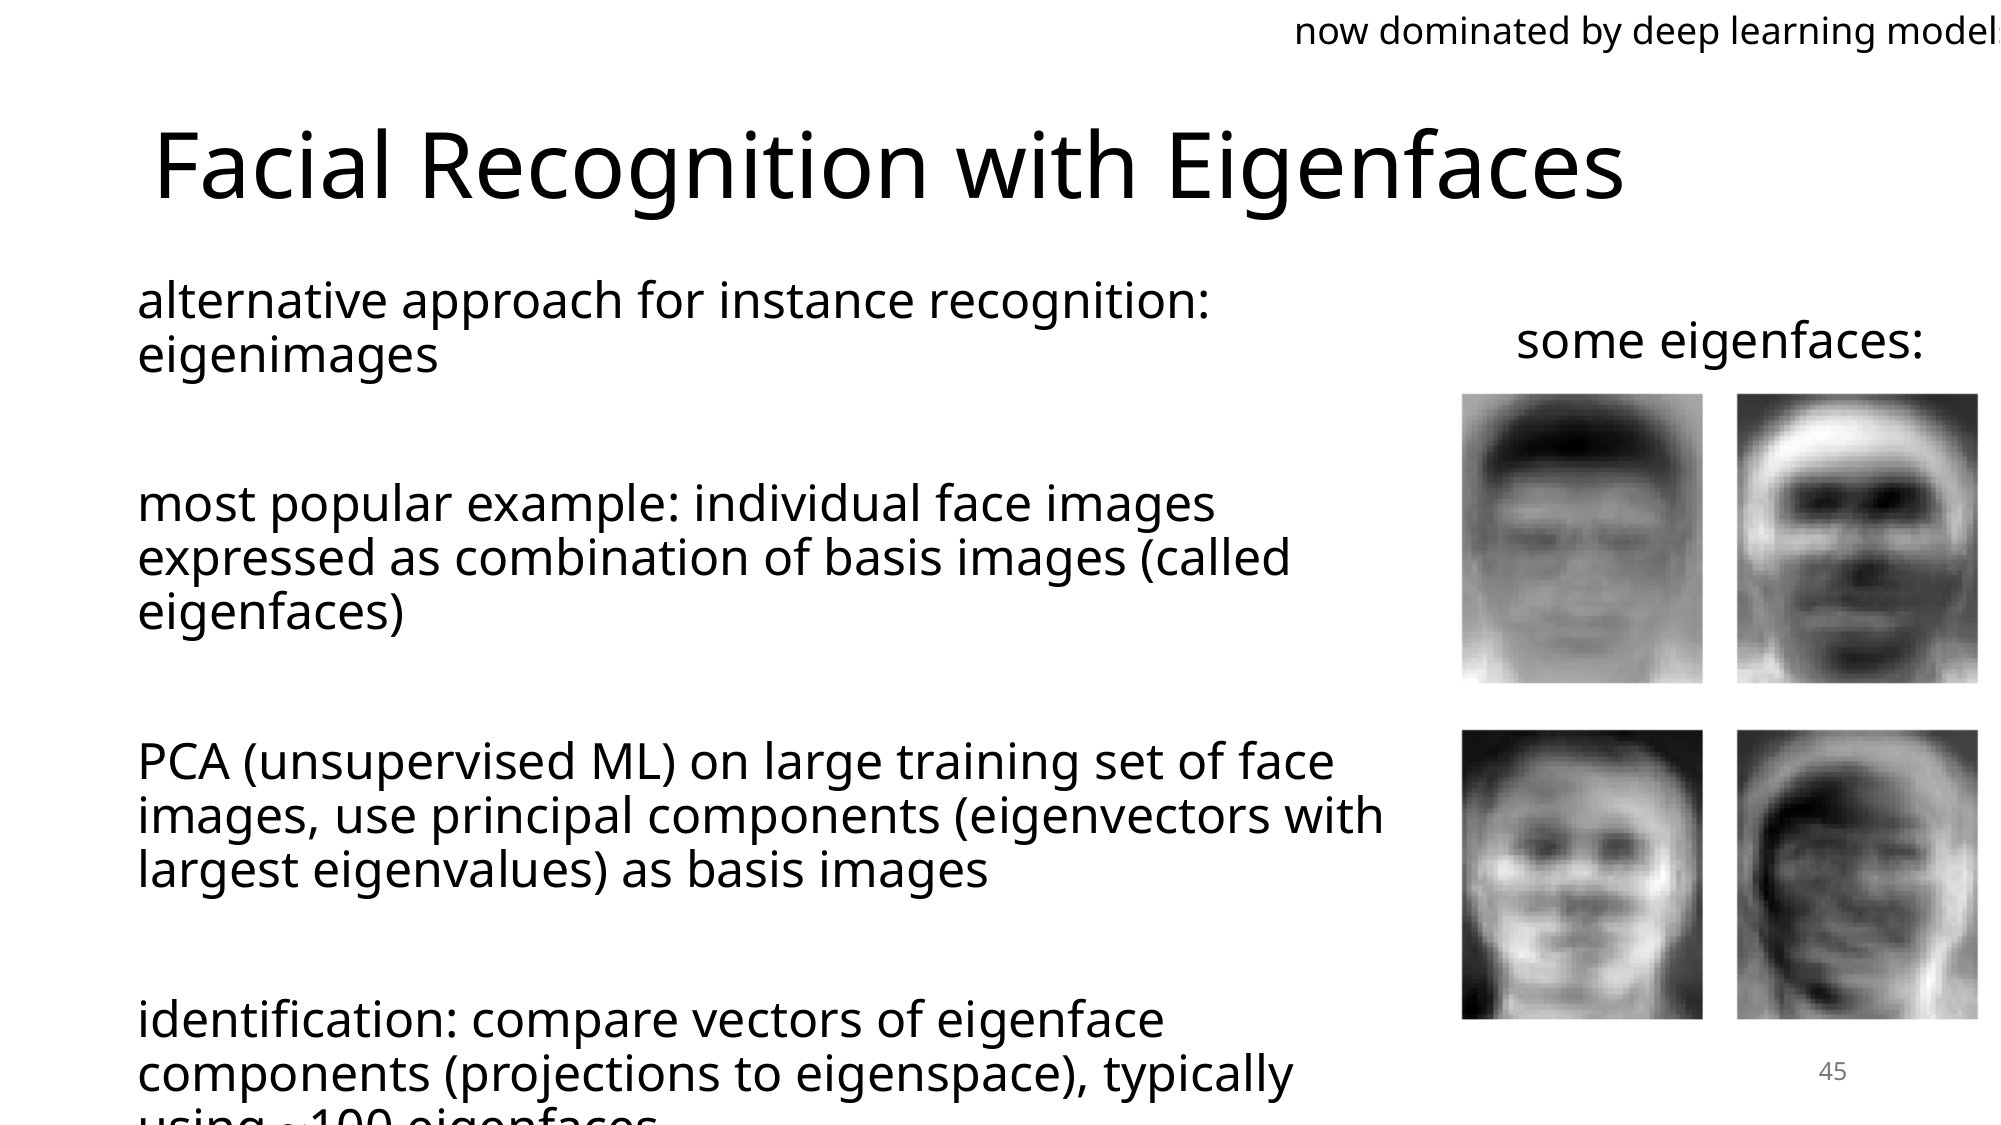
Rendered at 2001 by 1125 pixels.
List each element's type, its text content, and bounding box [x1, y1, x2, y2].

text_box some eigenfaces: [1502, 301, 1941, 376]
list alternative approach for instance recognition: eigenimages most popular example: individual face images expressed as combination of basis images (called eigenfaces) PCA (unsupervised ML) on large training set of face images, use principal components (eigenvectors with largest eigenvalues) as basis images identification: compare vectors of eigenface components (projections to eigenspace), typically using ~100 eigenfaces [122, 267, 1443, 1125]
title Facial Recognition with Eigenfaces [137, 59, 1863, 278]
text_box now dominated by deep learning models [1279, 0, 2000, 60]
picture [1441, 376, 2000, 1044]
slide_number 45 [1412, 1042, 1863, 1103]
